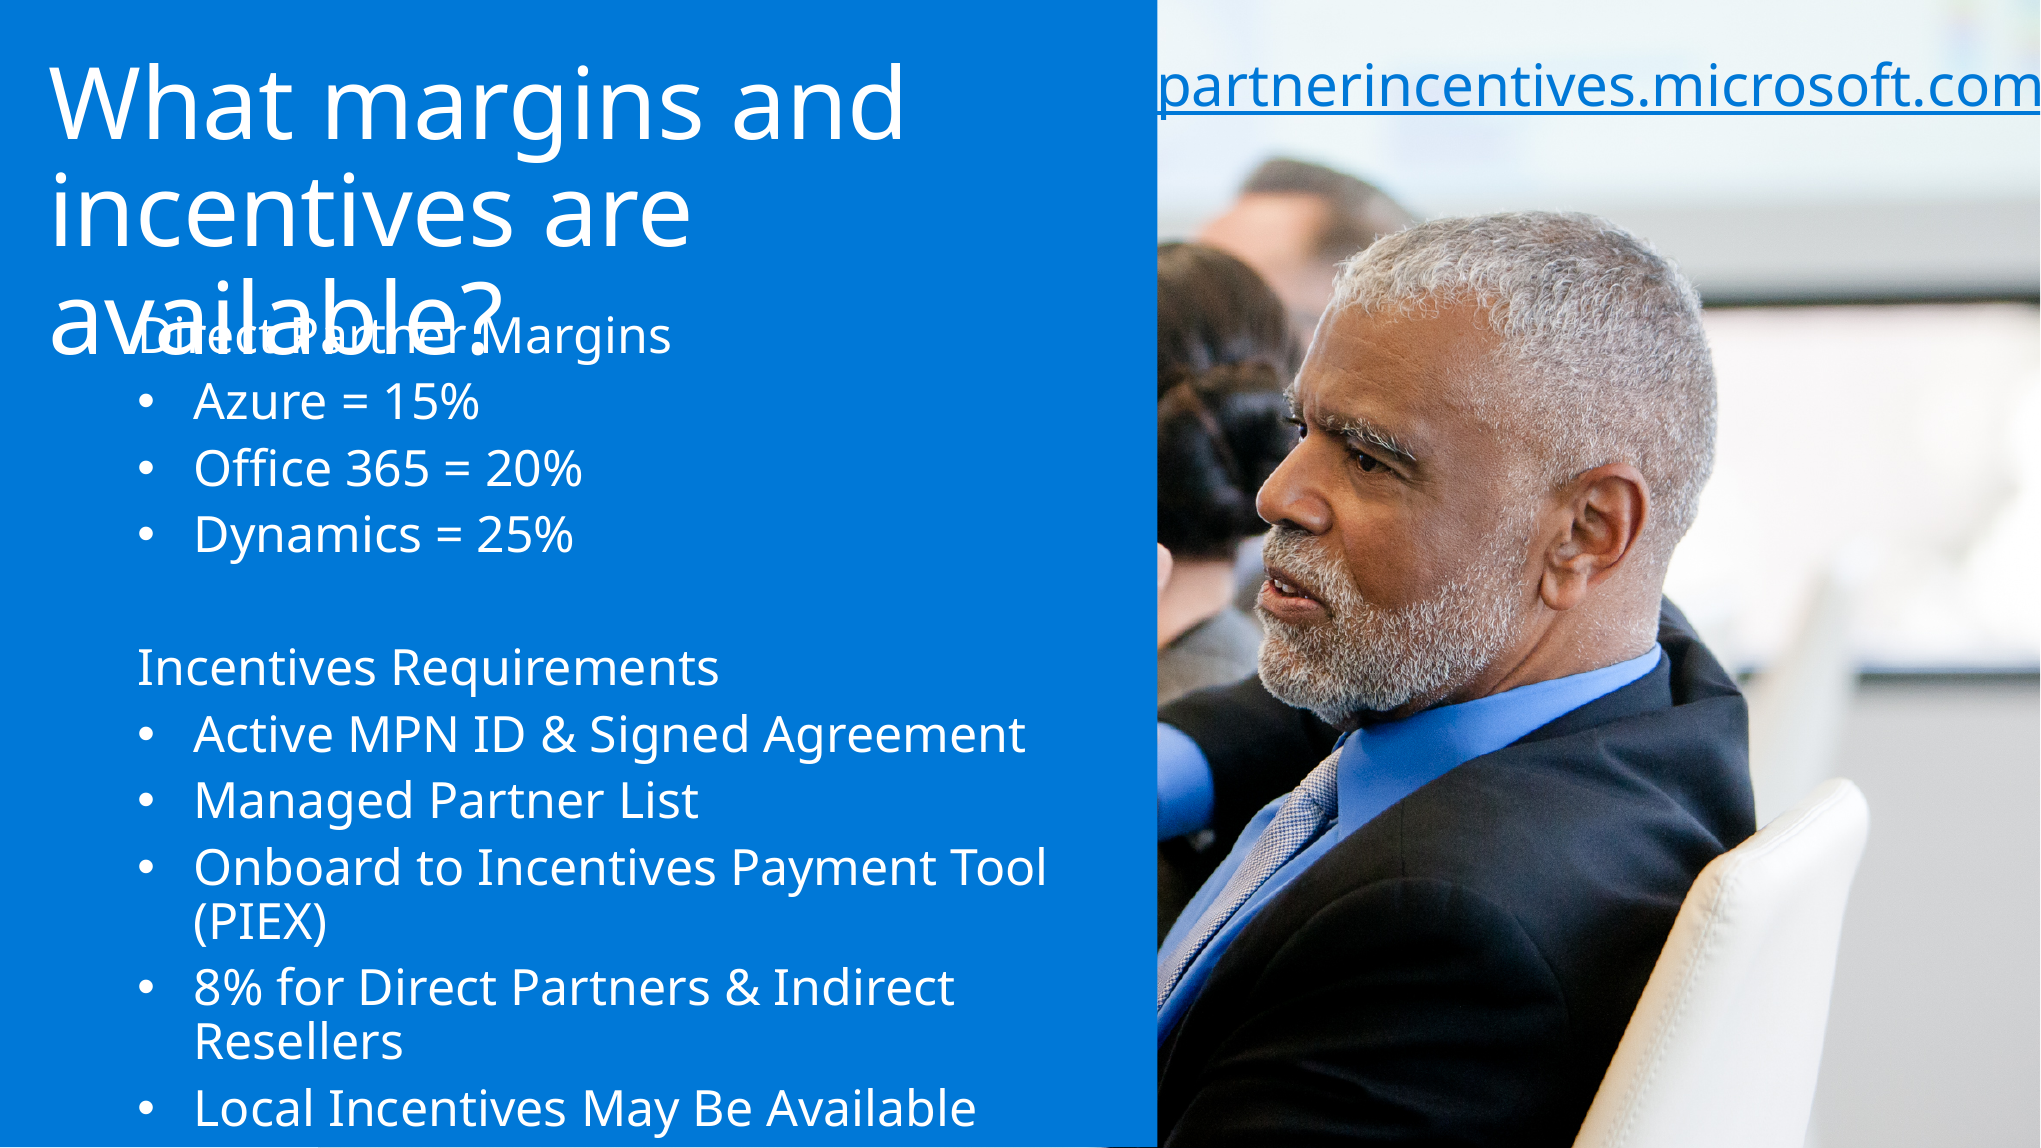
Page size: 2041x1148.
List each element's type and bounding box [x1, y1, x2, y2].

text_box [0, 0, 2041, 1148]
